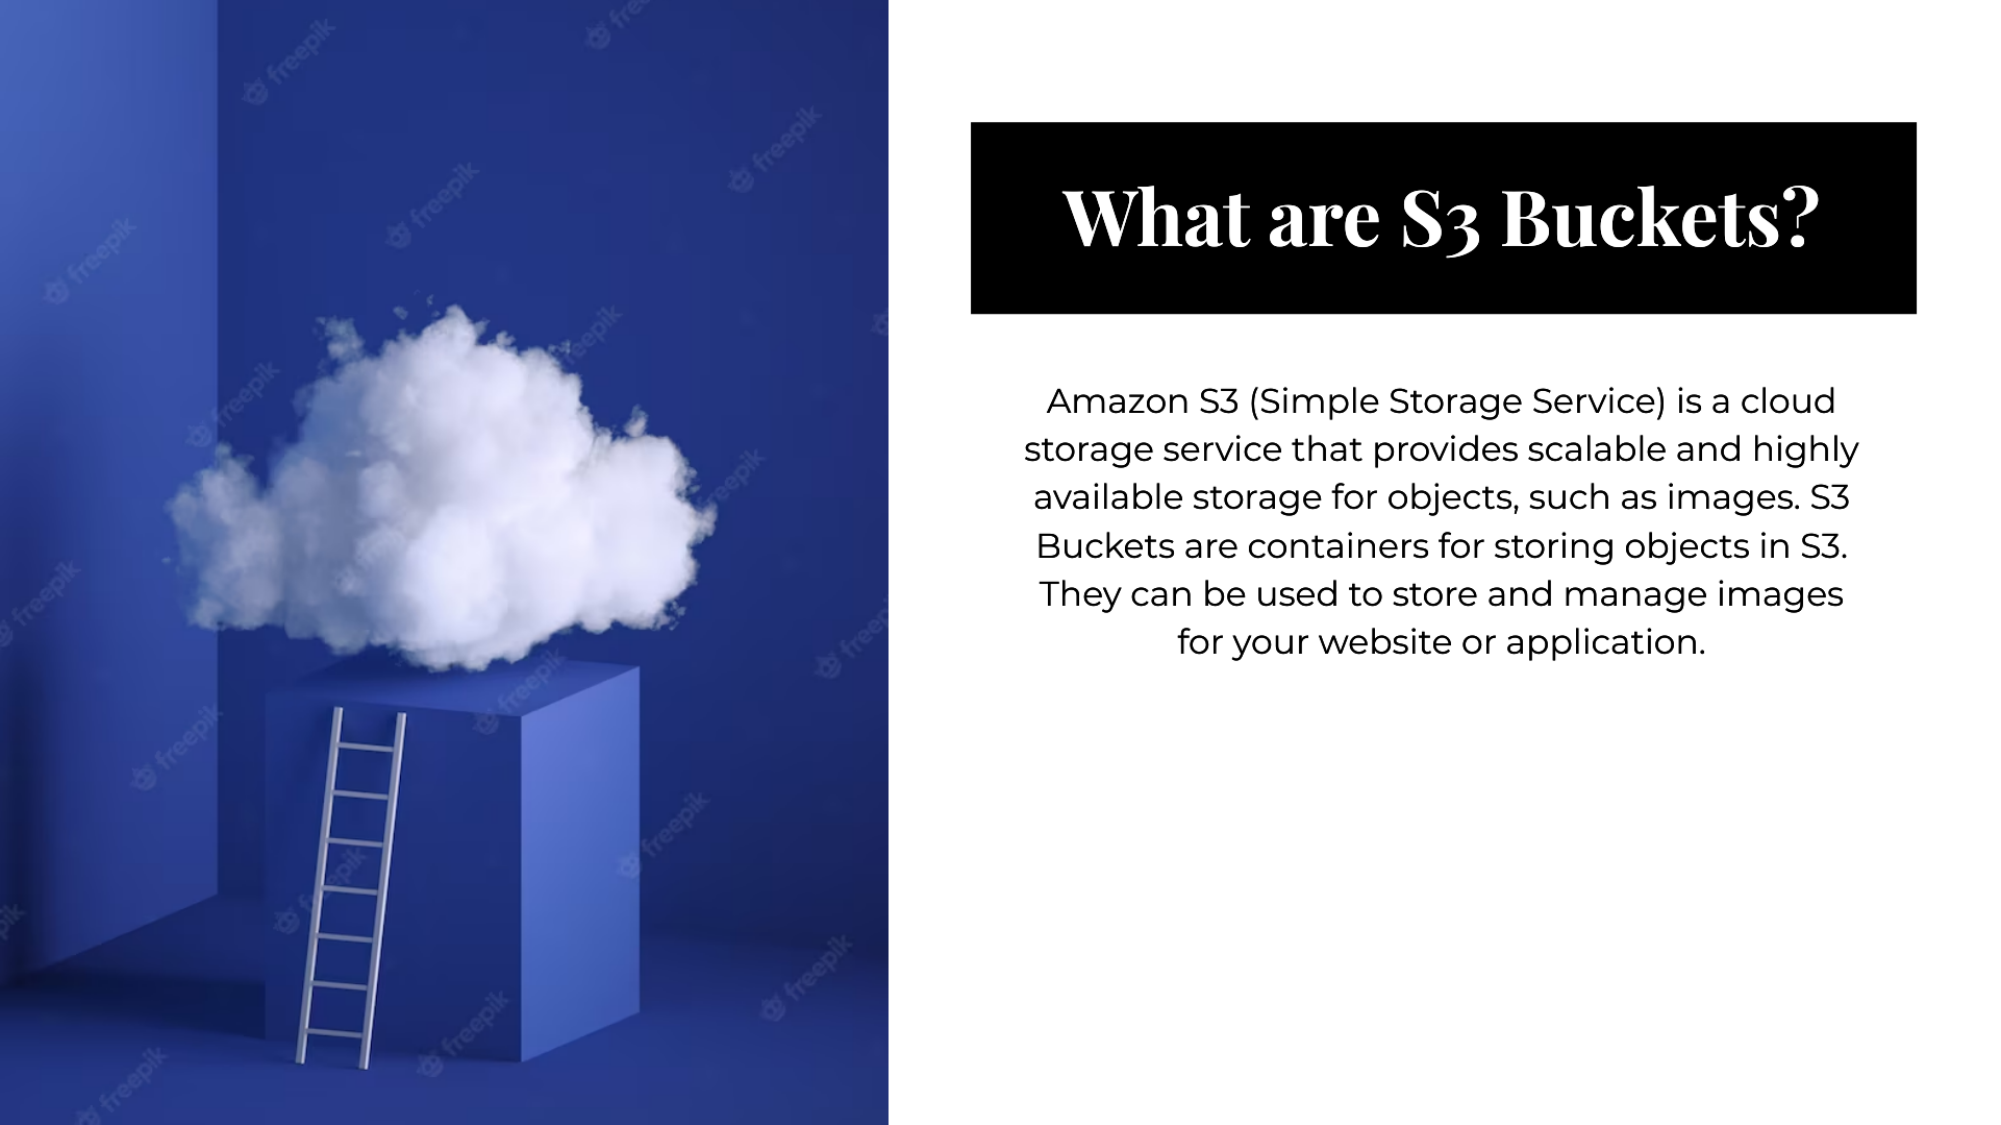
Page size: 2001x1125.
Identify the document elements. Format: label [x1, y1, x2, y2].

list [0, 0, 2000, 1125]
